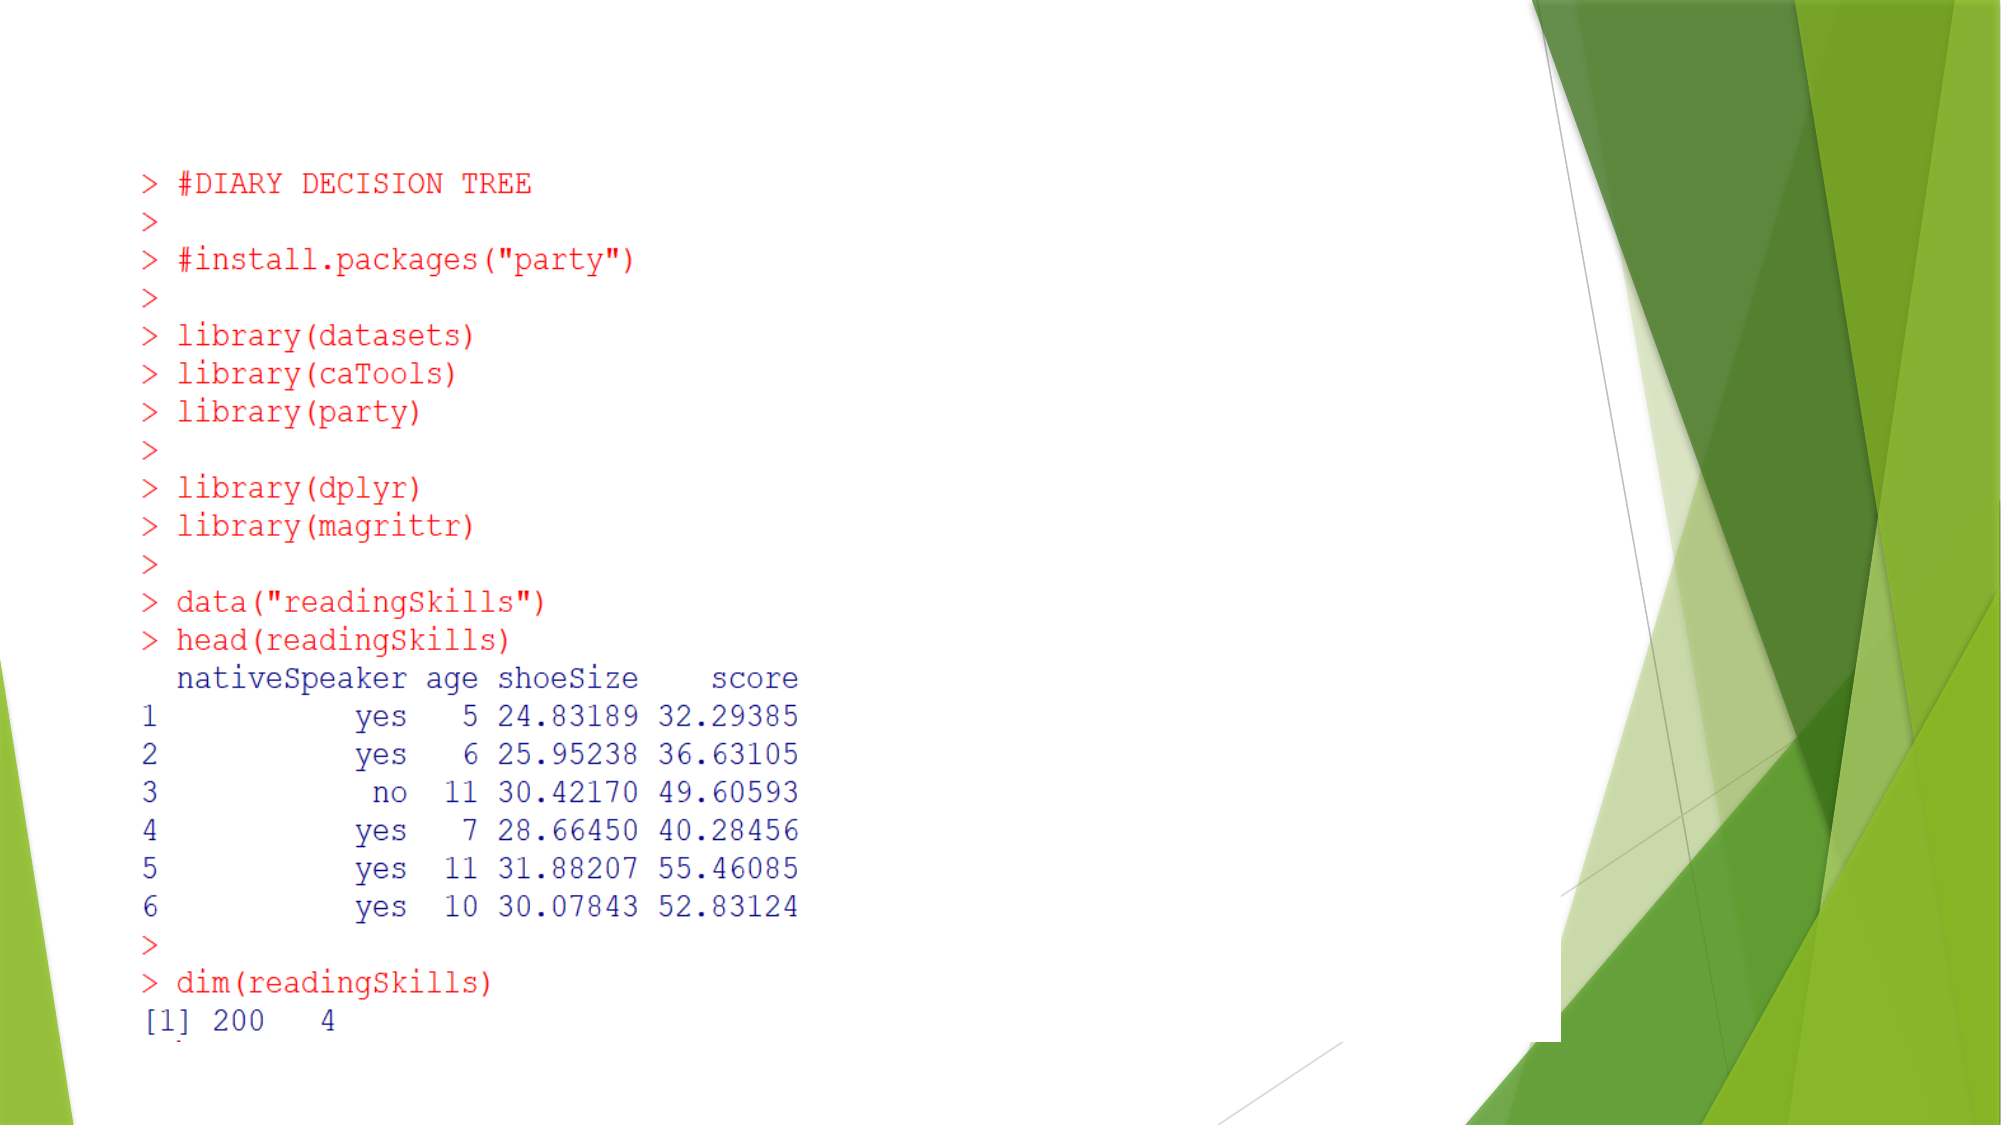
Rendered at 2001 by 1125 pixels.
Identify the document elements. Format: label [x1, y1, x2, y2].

list [141, 157, 1562, 1043]
